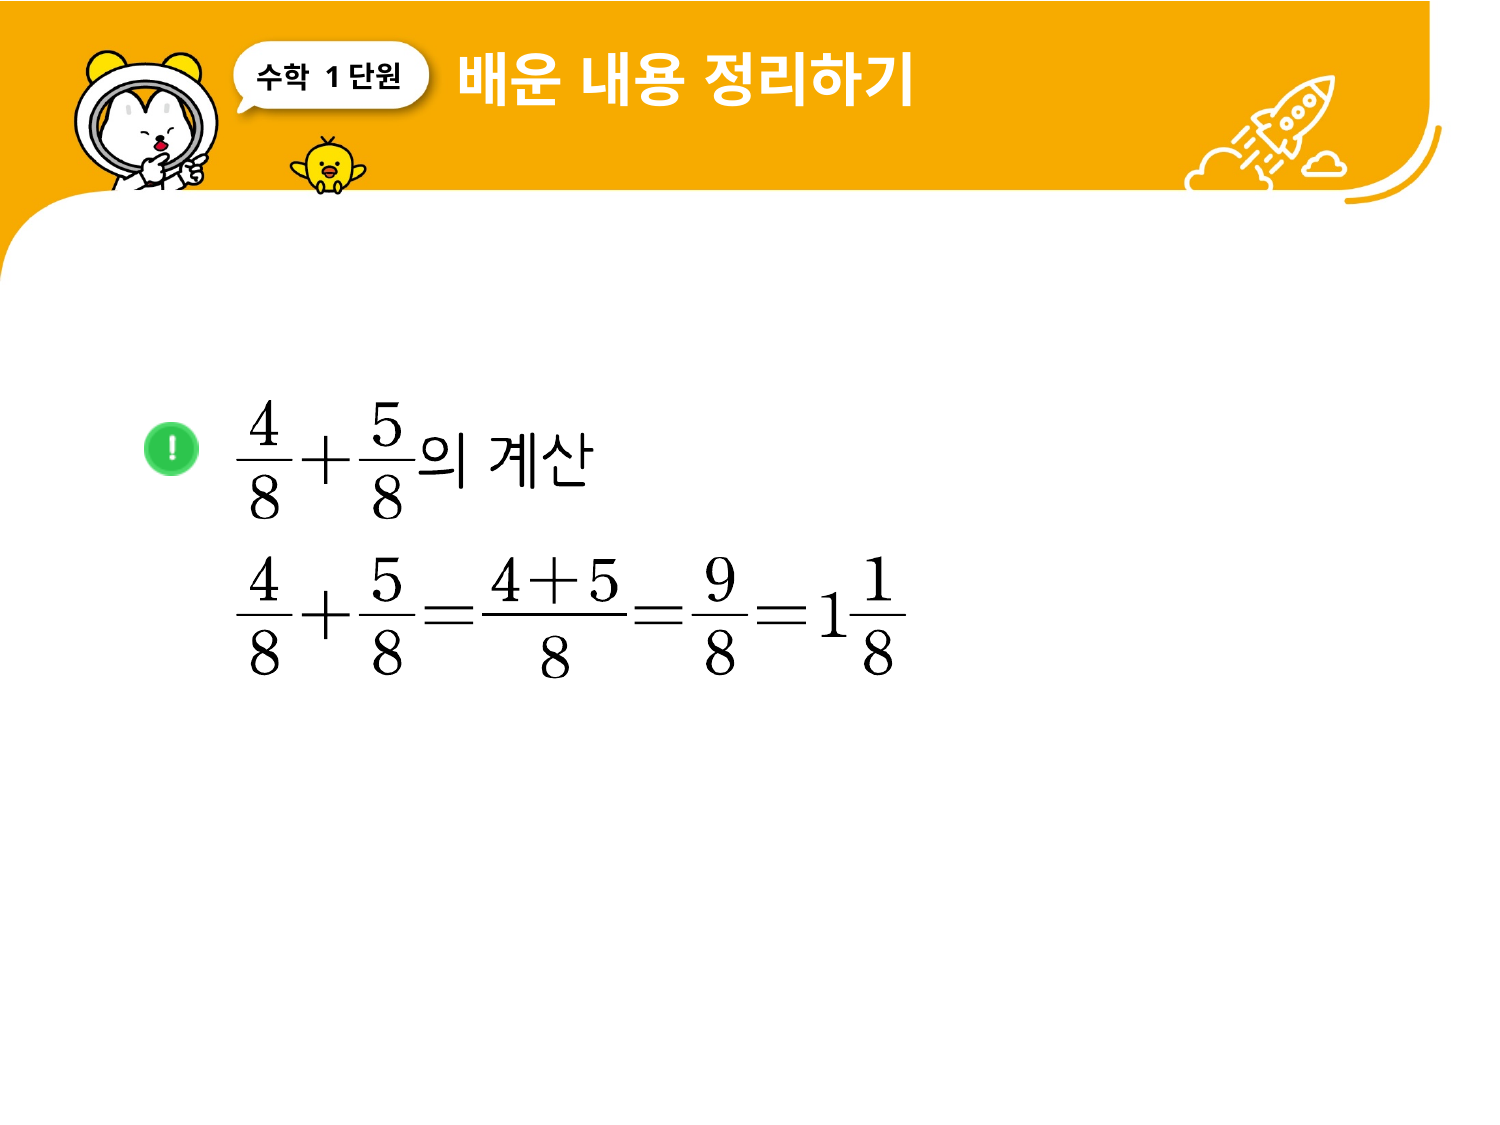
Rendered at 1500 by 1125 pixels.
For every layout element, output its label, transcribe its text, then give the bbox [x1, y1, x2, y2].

list 1단원 [282, 55, 445, 106]
list 배운 내용 정리하기 [441, 39, 1207, 126]
picture [0, 1, 1500, 1124]
